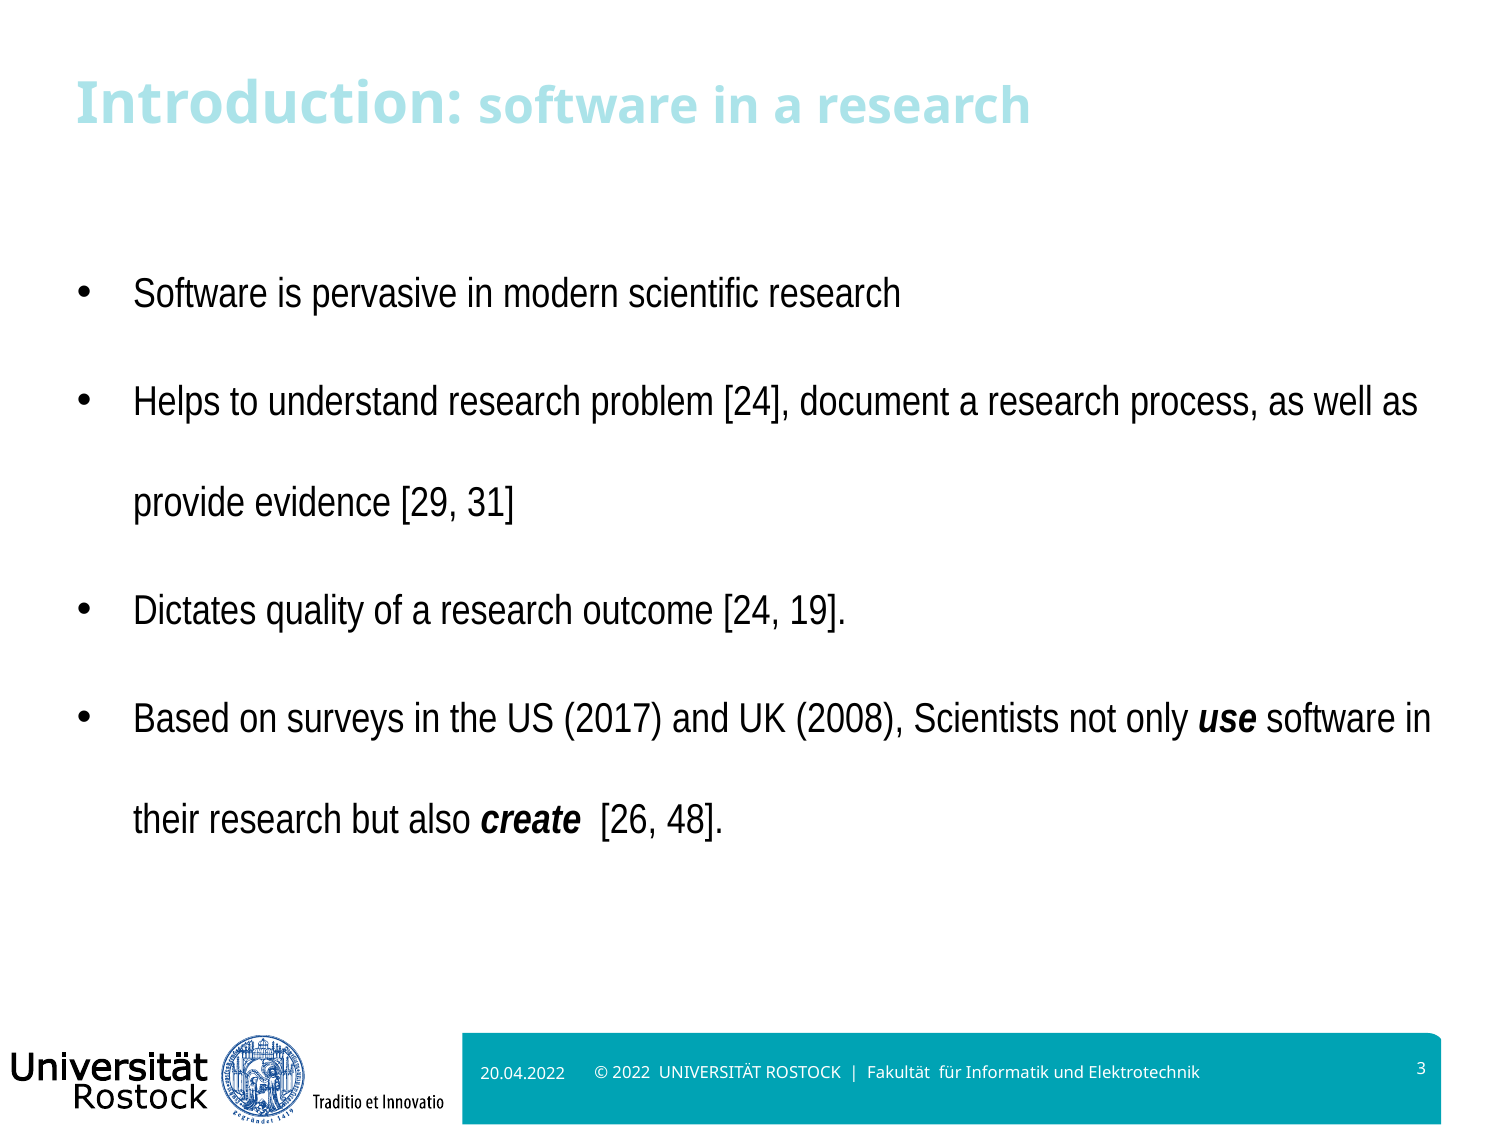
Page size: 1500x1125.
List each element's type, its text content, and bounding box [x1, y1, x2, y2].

list Software is pervasive in modern scientific research Helps to understand research problem [24], document a research process, as well as provide evidence [29, 31] Dictates quality of a research outcome [24, 19]. Based on surveys in the US (2017) and UK (2008), Scientists not only use software in their research but also create [26, 48]. [76, 208, 1442, 1012]
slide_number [480, 1054, 595, 1099]
title Introduction: software in a research [76, 65, 1442, 132]
footer © 2022 UNIVERSITÄT ROSTOCK | Fakultät für Informatik und Elektrotechnik [594, 1054, 1360, 1096]
slide_number 3 [1360, 1051, 1442, 1096]
